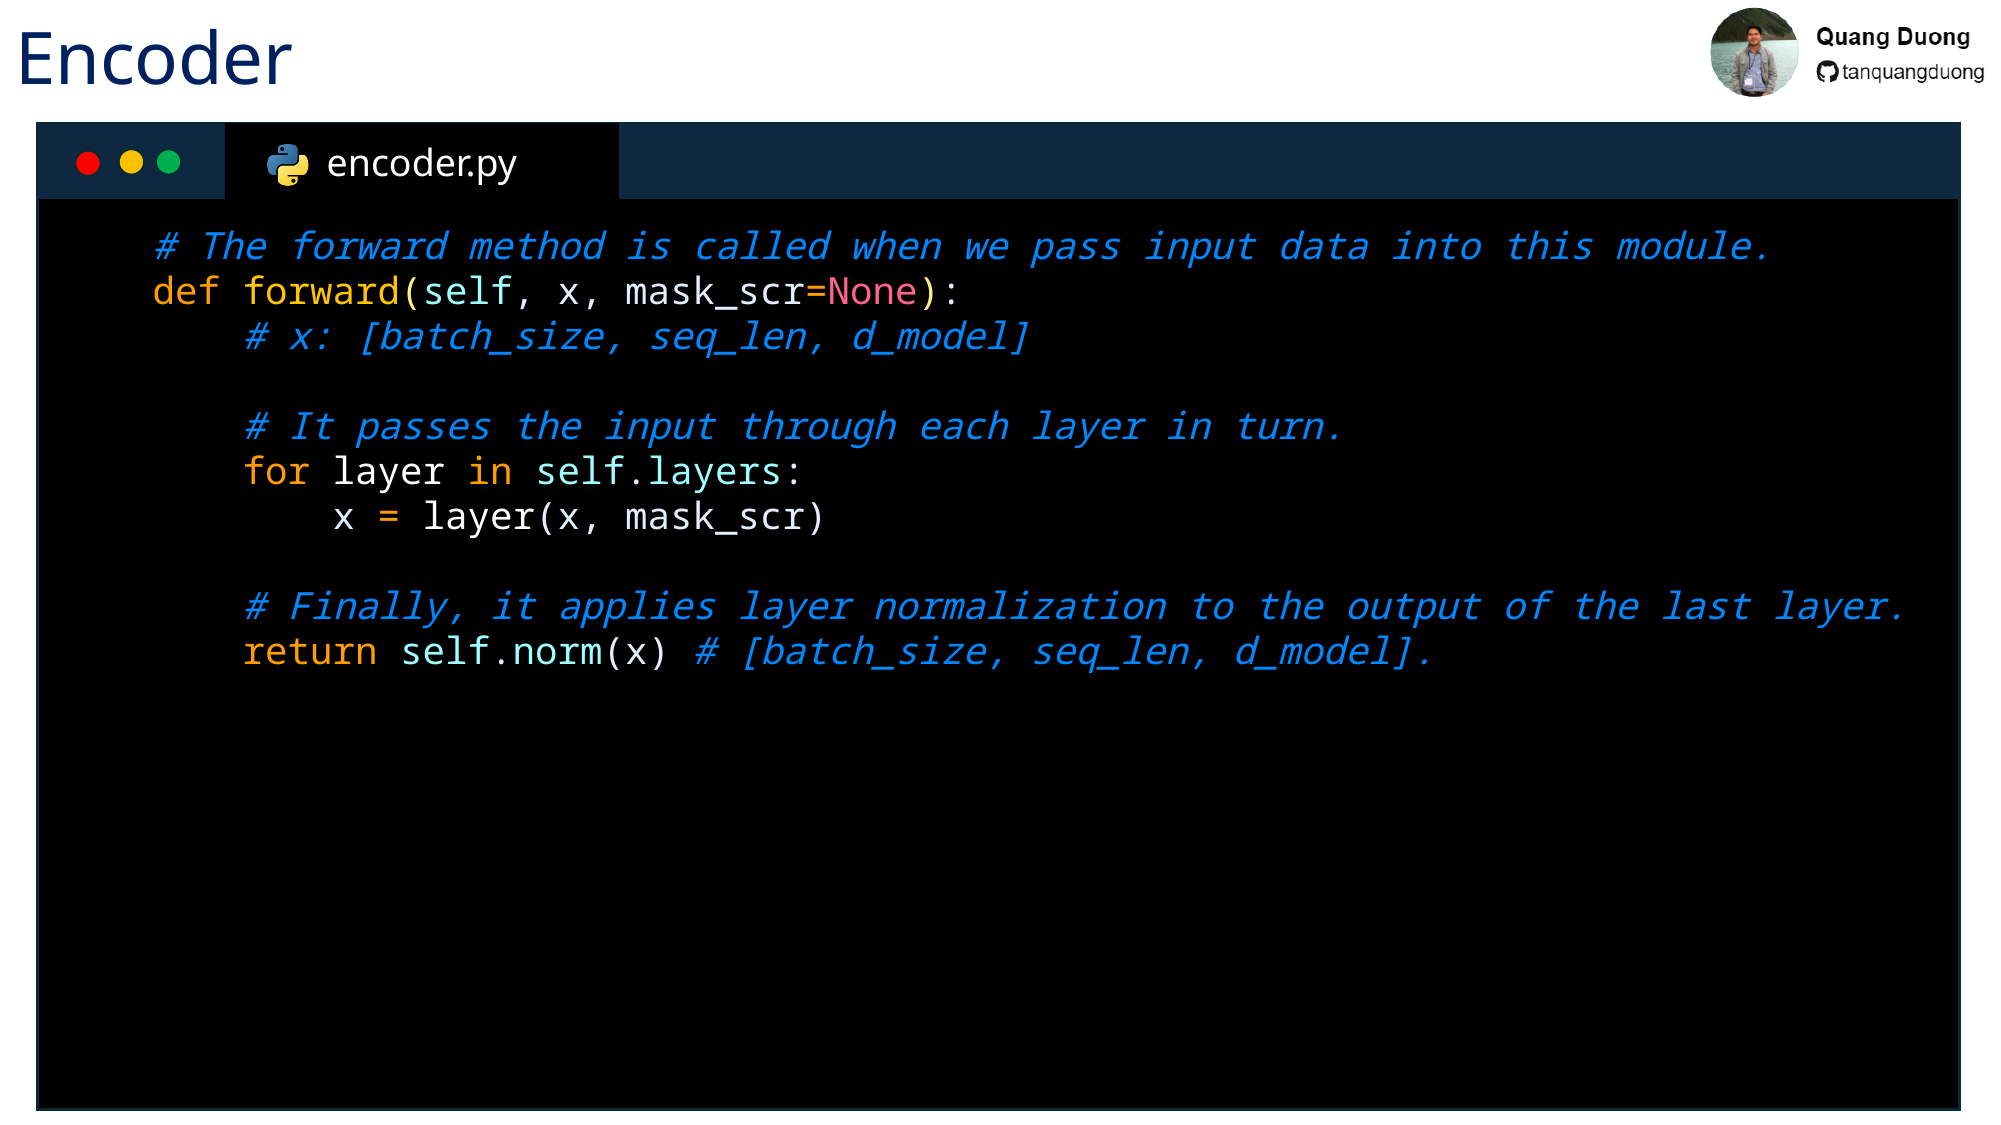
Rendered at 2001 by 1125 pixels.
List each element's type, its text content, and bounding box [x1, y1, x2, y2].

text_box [36, 122, 1962, 1111]
picture [1704, 6, 1986, 101]
text_box Encoder [0, 13, 394, 108]
picture [266, 143, 311, 192]
